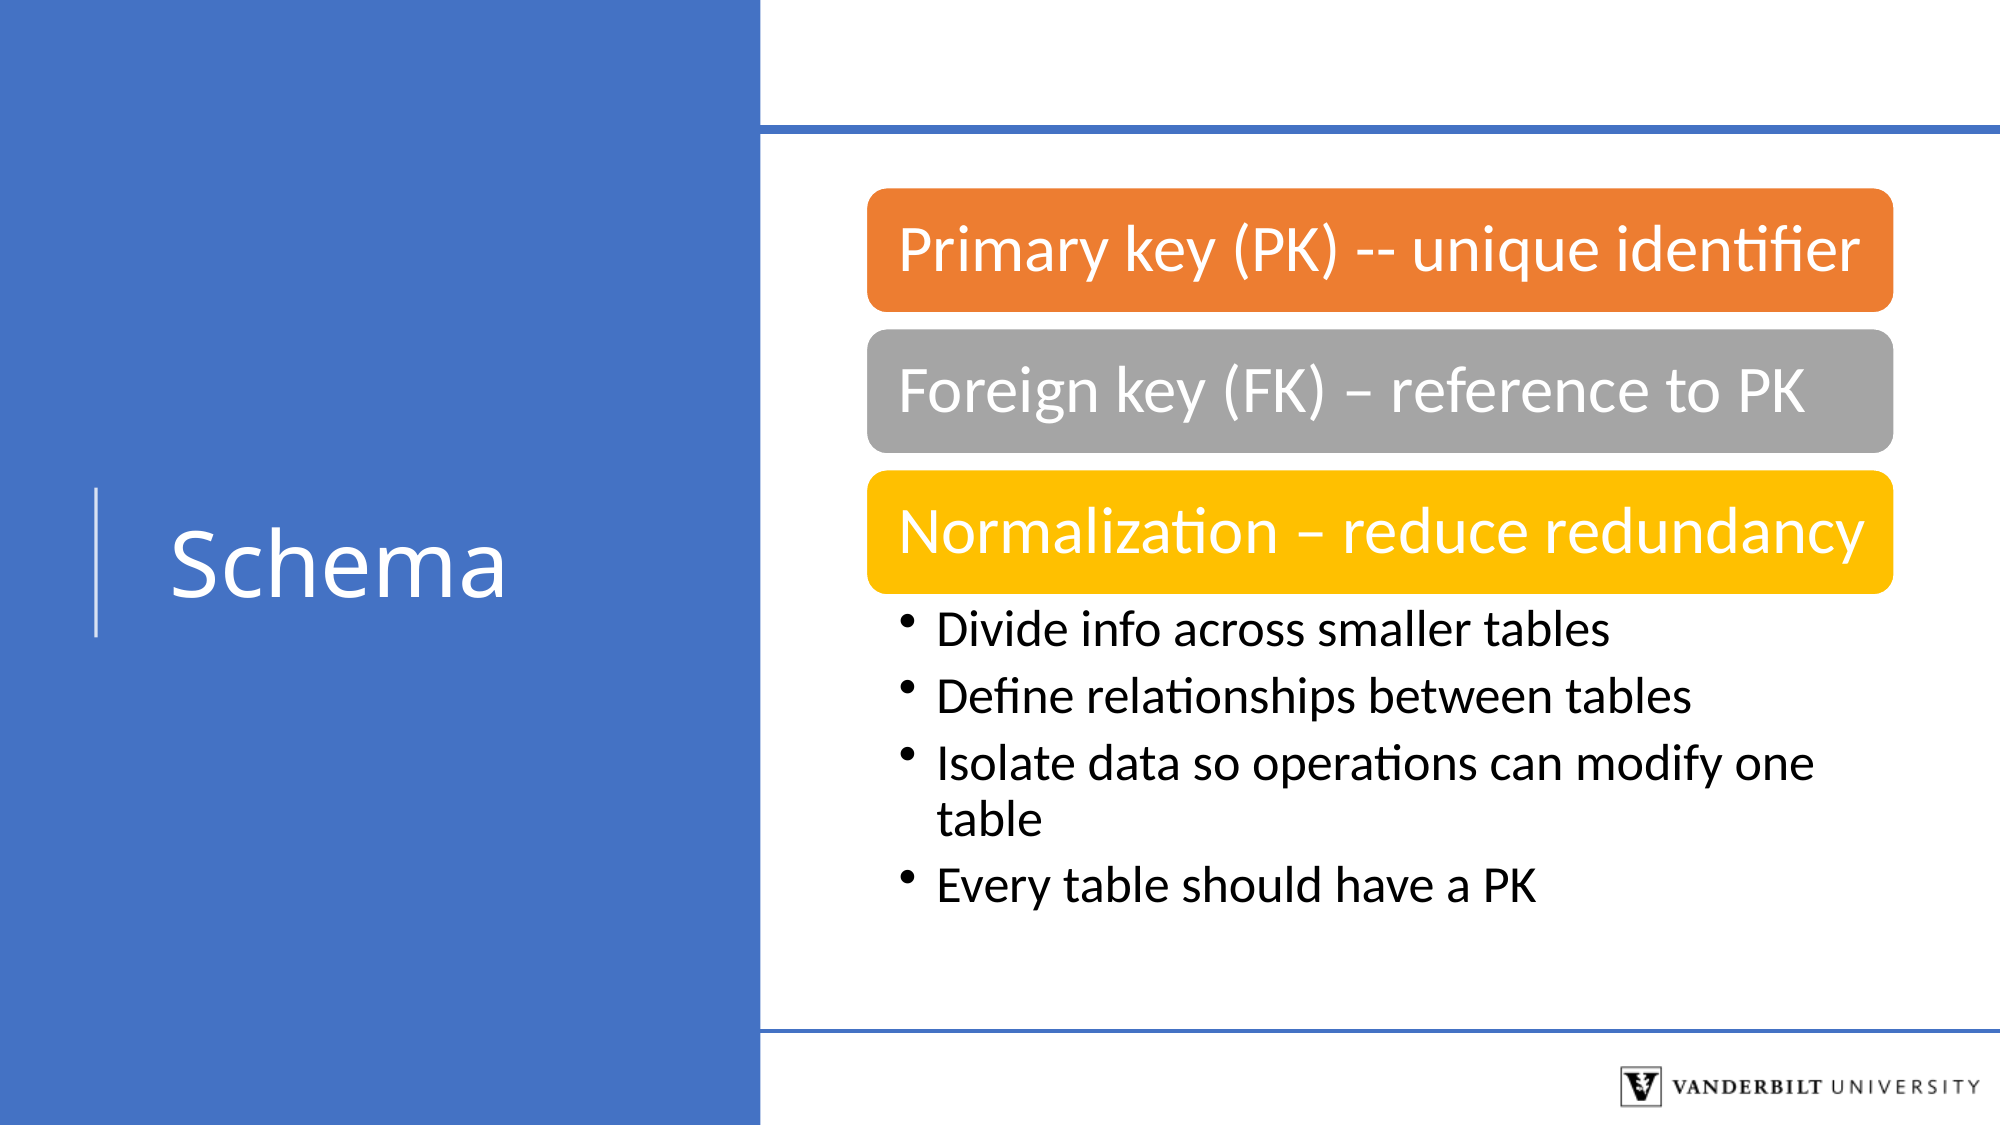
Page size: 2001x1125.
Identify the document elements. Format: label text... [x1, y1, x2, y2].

text_box [0, 0, 761, 1125]
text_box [866, 105, 1895, 1020]
title Schema [154, 116, 708, 1020]
